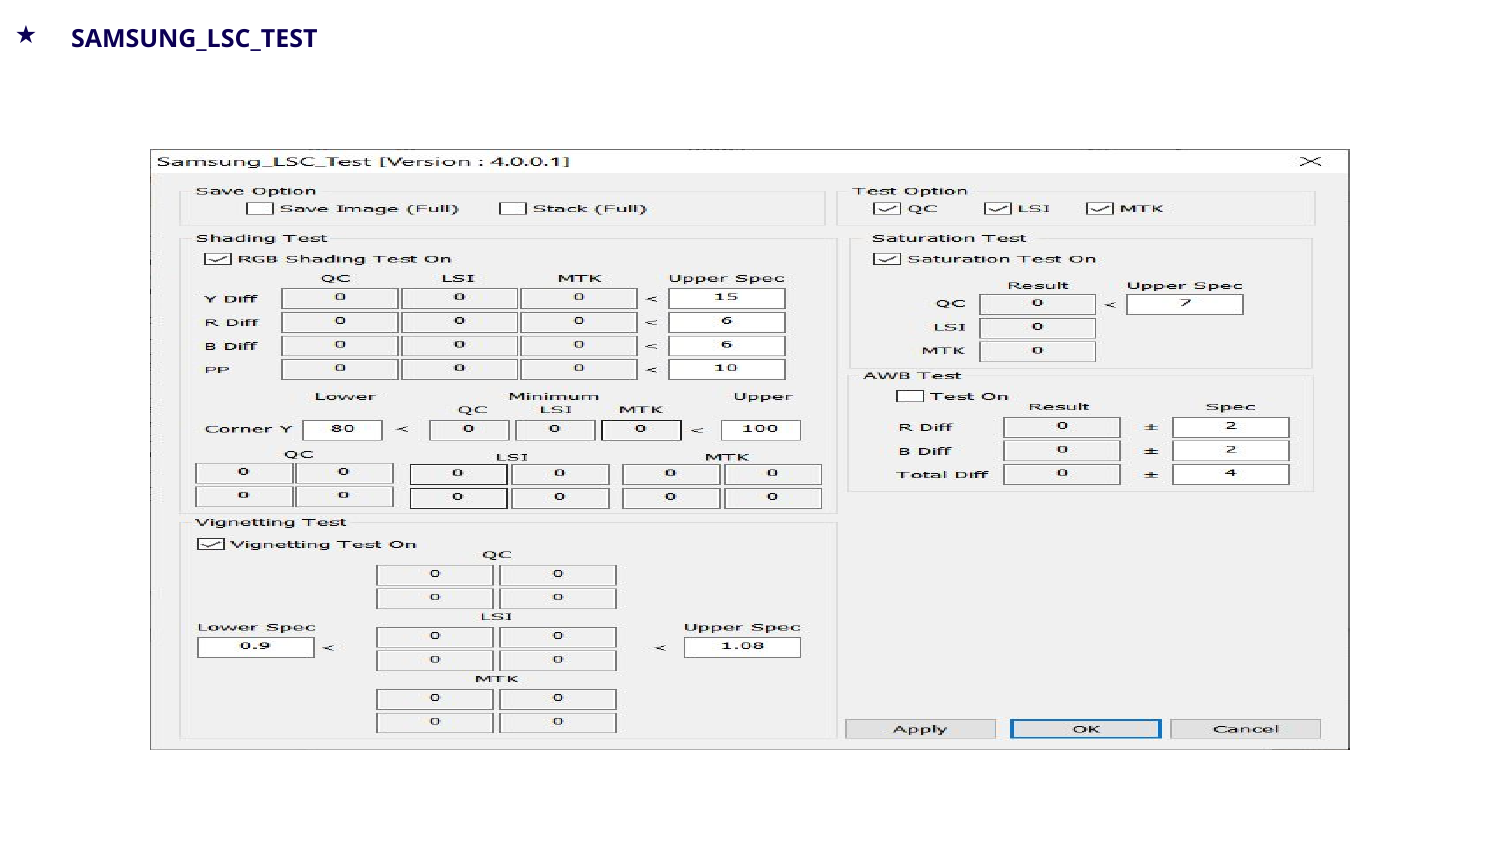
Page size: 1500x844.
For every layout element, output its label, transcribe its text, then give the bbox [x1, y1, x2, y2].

picture [149, 149, 1350, 750]
text_box SAMSUNG_LSC_TEST [0, 0, 825, 75]
